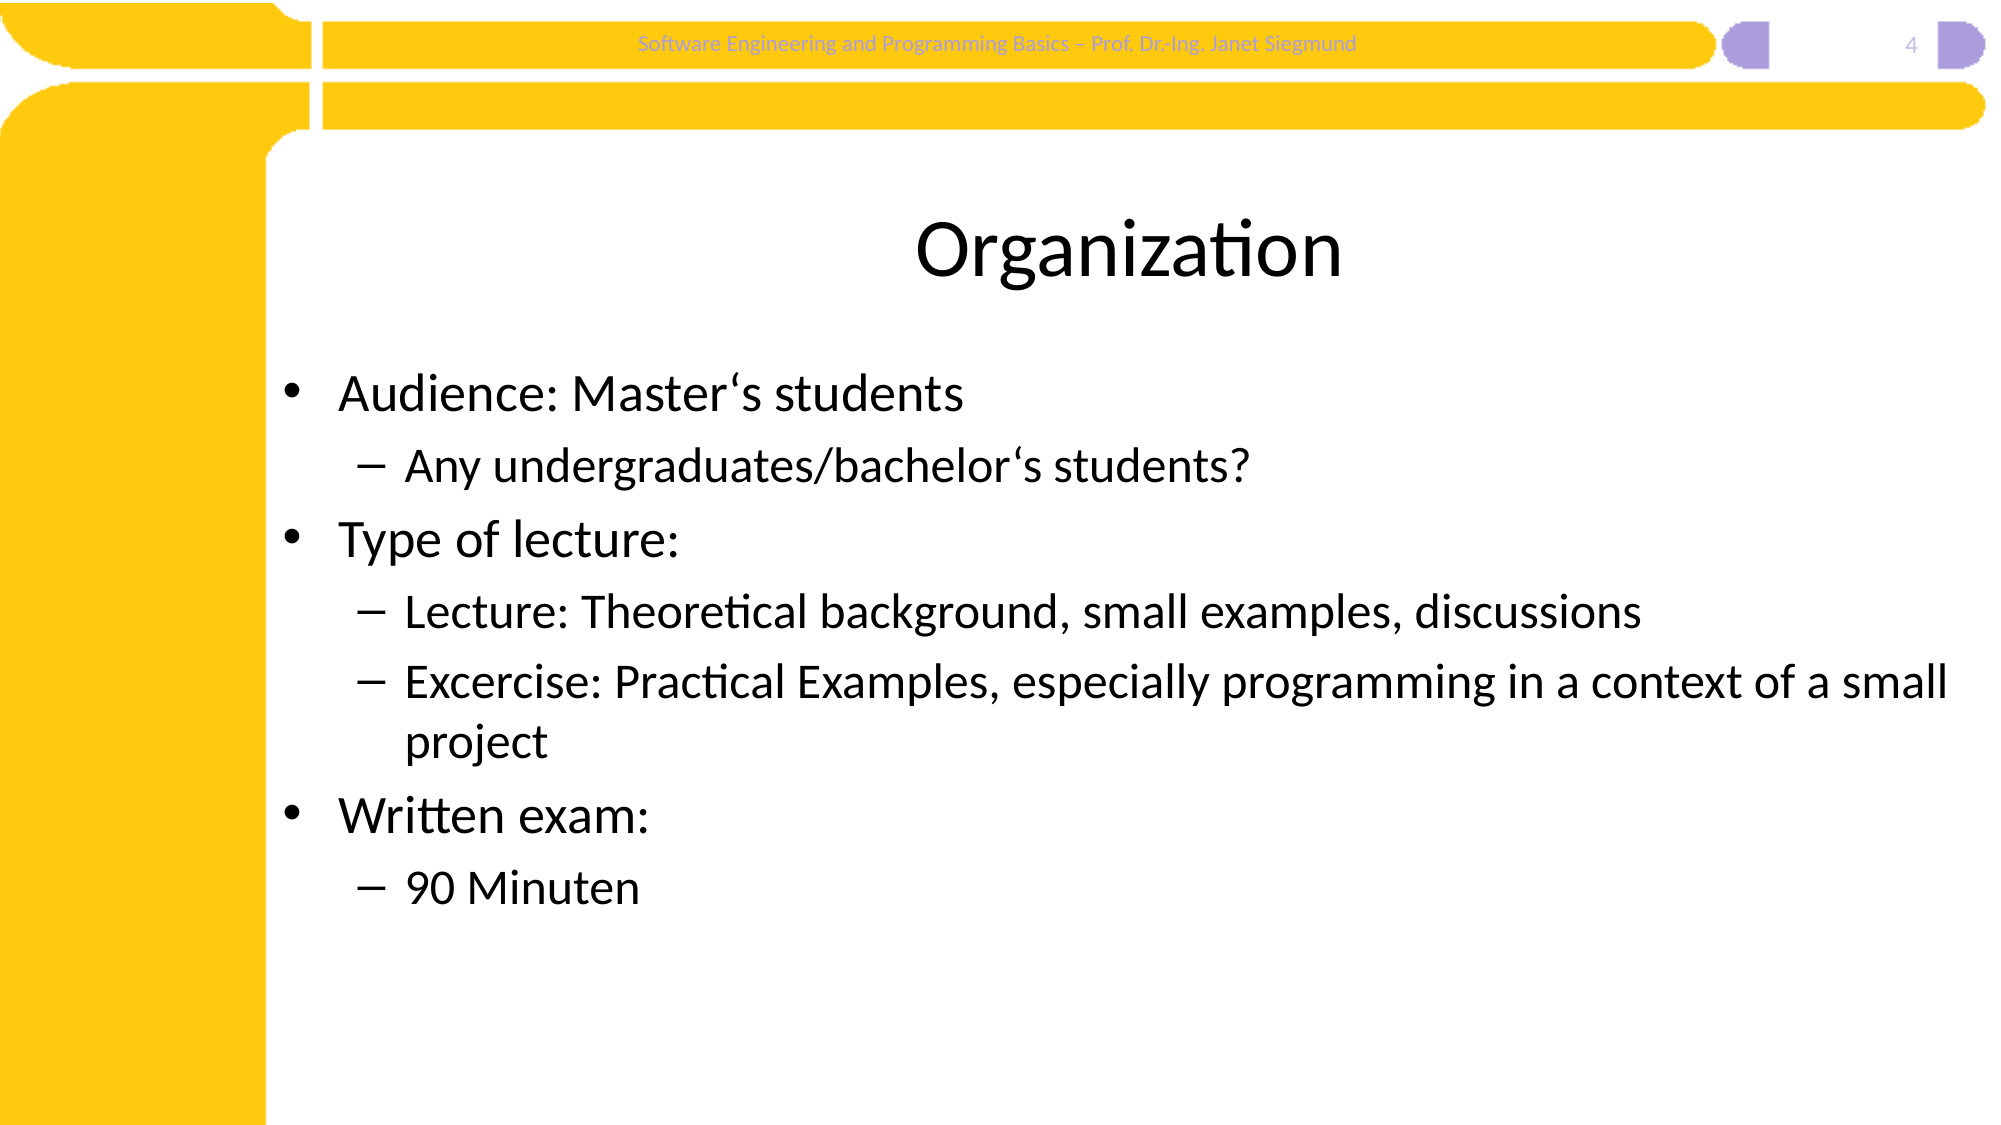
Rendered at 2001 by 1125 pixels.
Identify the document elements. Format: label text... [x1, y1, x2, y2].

picture [0, 3, 1999, 1125]
list Audience: Master‘s students Any undergraduates/bachelor‘s students? Type of lecture: Lecture: Theoretical background, small examples, discussions Excercise: Practical Examples, especially programming in a context of a small project Written exam: 90 Minuten [267, 349, 1993, 1104]
title Organization [267, 149, 1993, 338]
slide_number 4 [1767, 20, 1934, 67]
